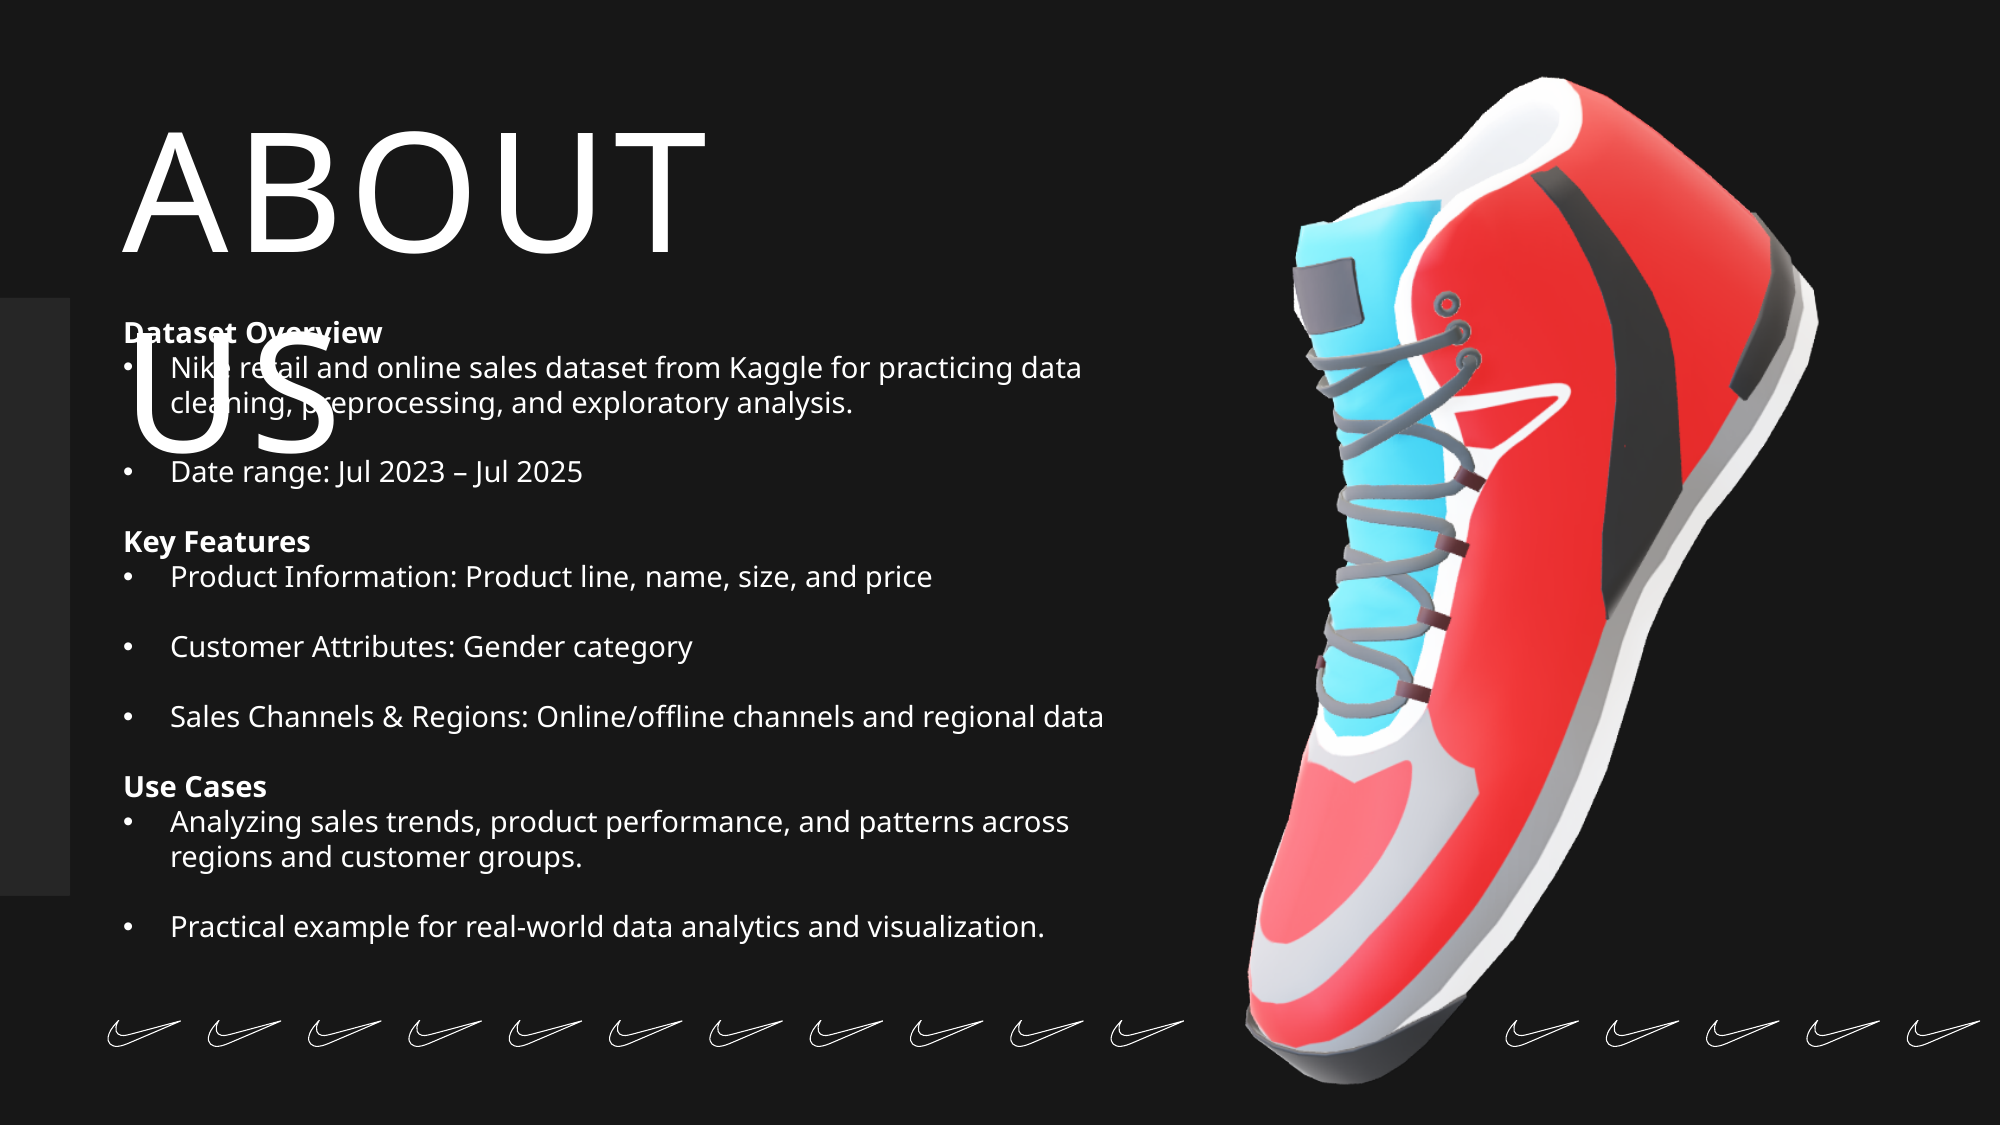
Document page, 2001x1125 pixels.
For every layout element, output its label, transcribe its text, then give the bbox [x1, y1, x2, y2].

text_box [1907, 1020, 1980, 1047]
text_box [208, 1020, 281, 1047]
text_box [1111, 1020, 1184, 1047]
text_box [509, 1020, 582, 1047]
picture [1126, 0, 1979, 1125]
text_box [1506, 1020, 1579, 1047]
text_box Dataset Overview Nike retail and online sales dataset from Kaggle for practicing data cleaning, preprocessing, and exploratory analysis. Date range: Jul 2023 – Jul 2025 Key Features Product Information: Product line, name, size, and price Customer Attributes: Gender category Sales Channels & Regions: Online/offline channels and regional data Use Cases Analyzing sales trends, product performance, and patterns across regions and customer groups. Practical example for real-world data analytics and visualization. [108, 306, 1188, 951]
text_box [108, 1020, 181, 1047]
text_box [1010, 1020, 1084, 1047]
text_box [308, 1020, 382, 1047]
text_box [0, 297, 70, 896]
text_box [910, 1020, 984, 1047]
text_box [1606, 1020, 1679, 1047]
text_box [810, 1020, 883, 1047]
text_box [709, 1020, 783, 1047]
text_box [1706, 1020, 1780, 1047]
text_box [609, 1020, 683, 1047]
text_box ABOUT US [108, 78, 971, 306]
text_box [409, 1020, 482, 1047]
text_box [1807, 1020, 1880, 1047]
